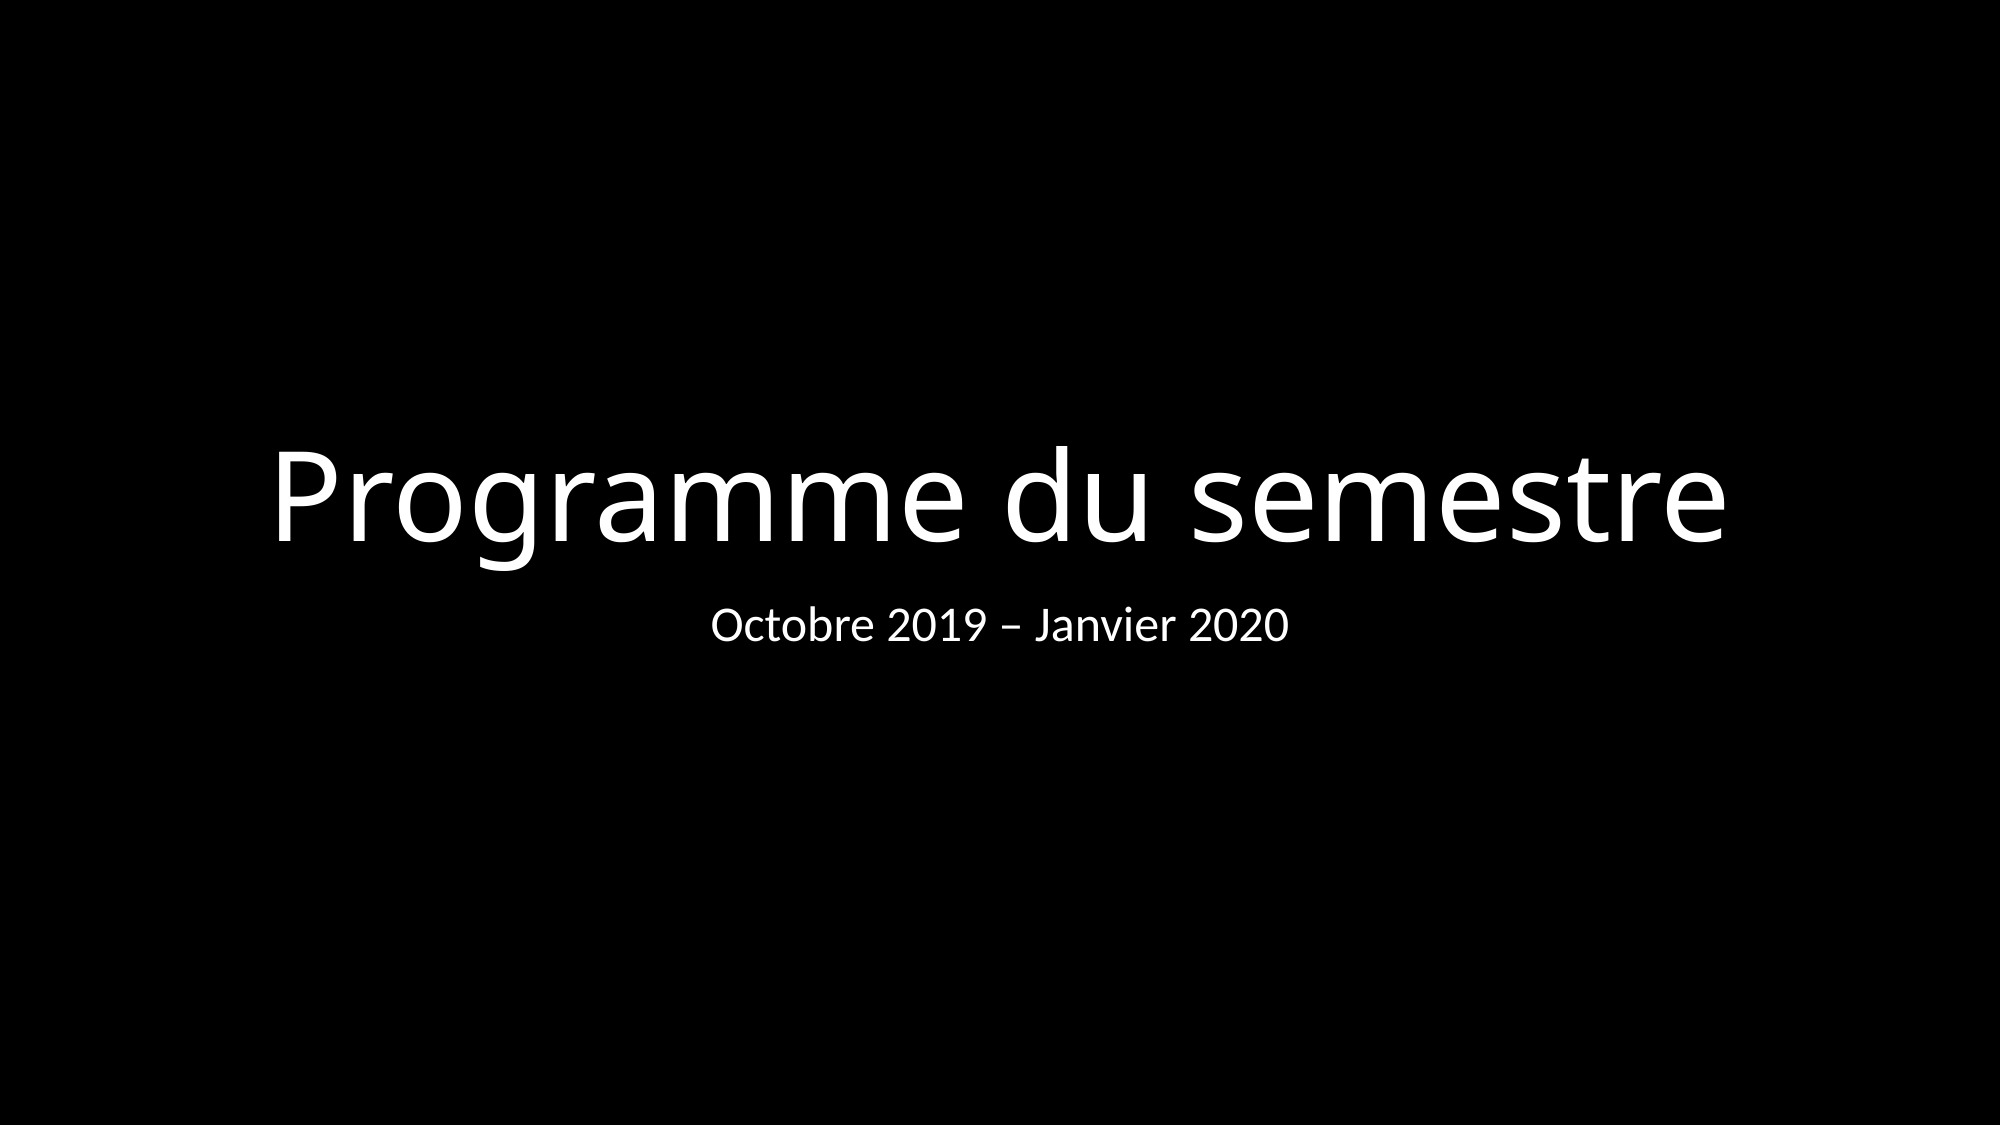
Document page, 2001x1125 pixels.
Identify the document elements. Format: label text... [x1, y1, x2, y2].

subtitle Octobre 2019 – Janvier 2020 [249, 590, 1750, 863]
title Programme du semestre [249, 184, 1750, 576]
